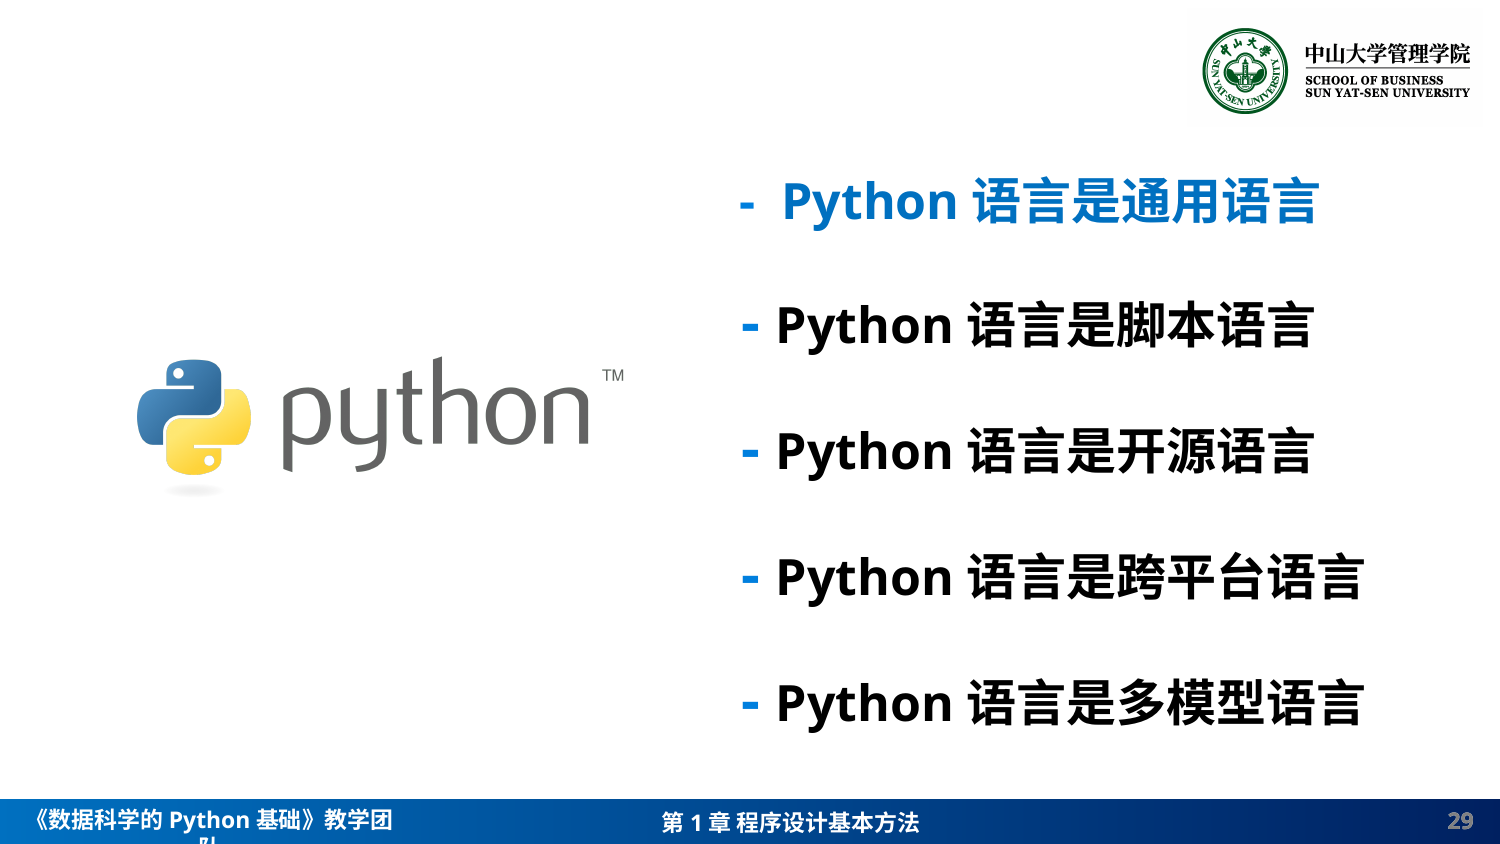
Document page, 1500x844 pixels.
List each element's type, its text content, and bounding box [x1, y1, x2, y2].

picture [1187, 8, 1483, 127]
picture [64, 320, 696, 523]
slide_number 29 [1151, 799, 1490, 844]
text_box - Python语言是通用语言 - Python语言是脚本语言 - Python语言是开源语言 - Python语言是跨平台语言 - Python语言是多模型语言 [655, 114, 1400, 741]
